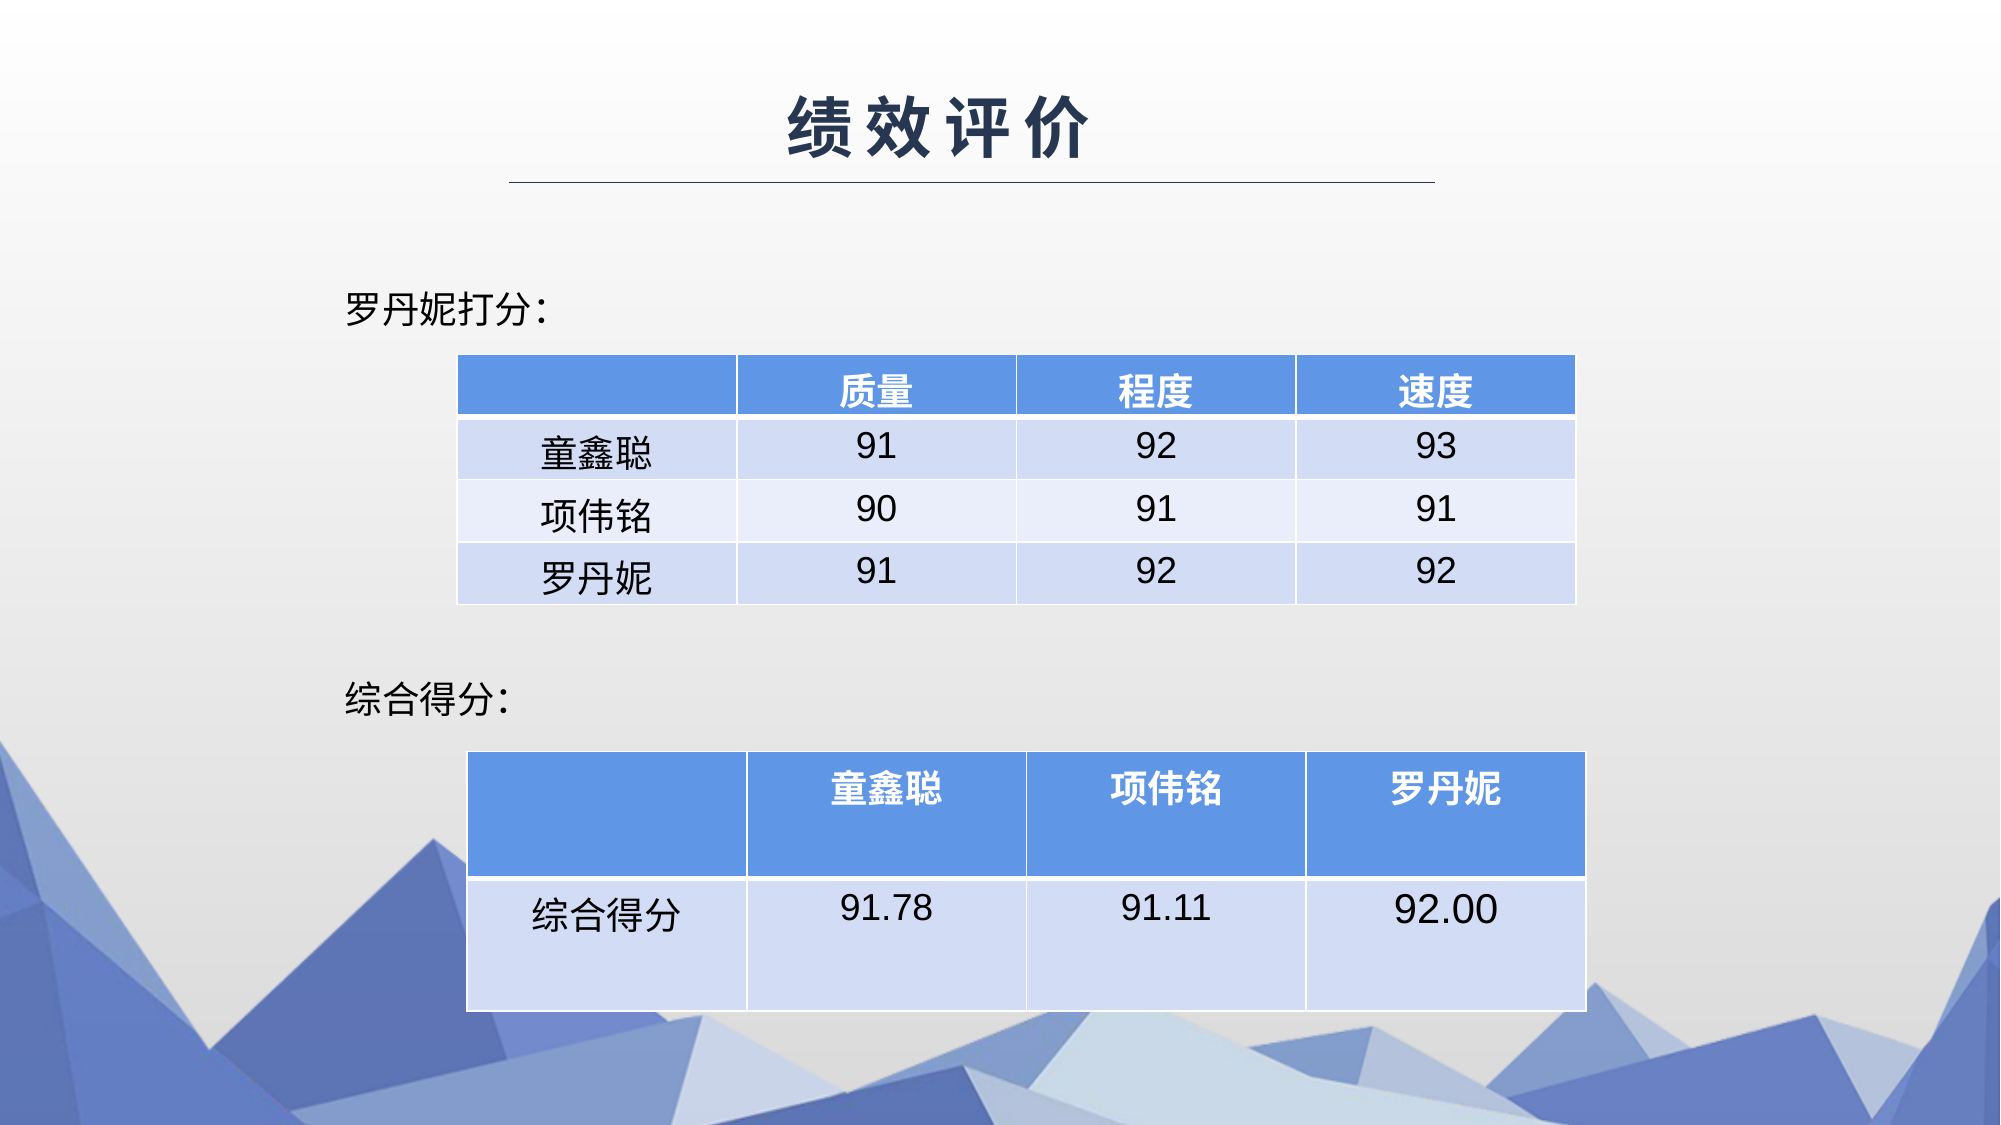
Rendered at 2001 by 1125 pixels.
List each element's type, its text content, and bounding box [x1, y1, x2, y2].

table_cell 91 [738, 420, 1016, 479]
table_cell 91 [1297, 480, 1575, 541]
table_cell 91 [738, 543, 1016, 604]
table_header [458, 355, 736, 414]
picture [0, 708, 2000, 1125]
table_cell 92 [1297, 543, 1575, 604]
table_header 速度 [1297, 355, 1575, 414]
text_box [508, 62, 1435, 183]
table_header 质量 [738, 355, 1016, 414]
table_cell 91 [1017, 480, 1295, 541]
table_cell 项伟铭 [458, 480, 736, 541]
text_box 综合得分： [330, 669, 548, 708]
table_cell 92 [1017, 420, 1295, 479]
table_cell 童鑫聪 [458, 420, 736, 479]
text_box 罗丹妮打分： [329, 278, 585, 339]
table_header 程度 [1017, 355, 1295, 414]
table_cell 93 [1297, 420, 1575, 479]
table_cell 罗丹妮 [458, 543, 736, 604]
table_cell 92 [1017, 543, 1295, 604]
table_cell 90 [738, 480, 1016, 541]
